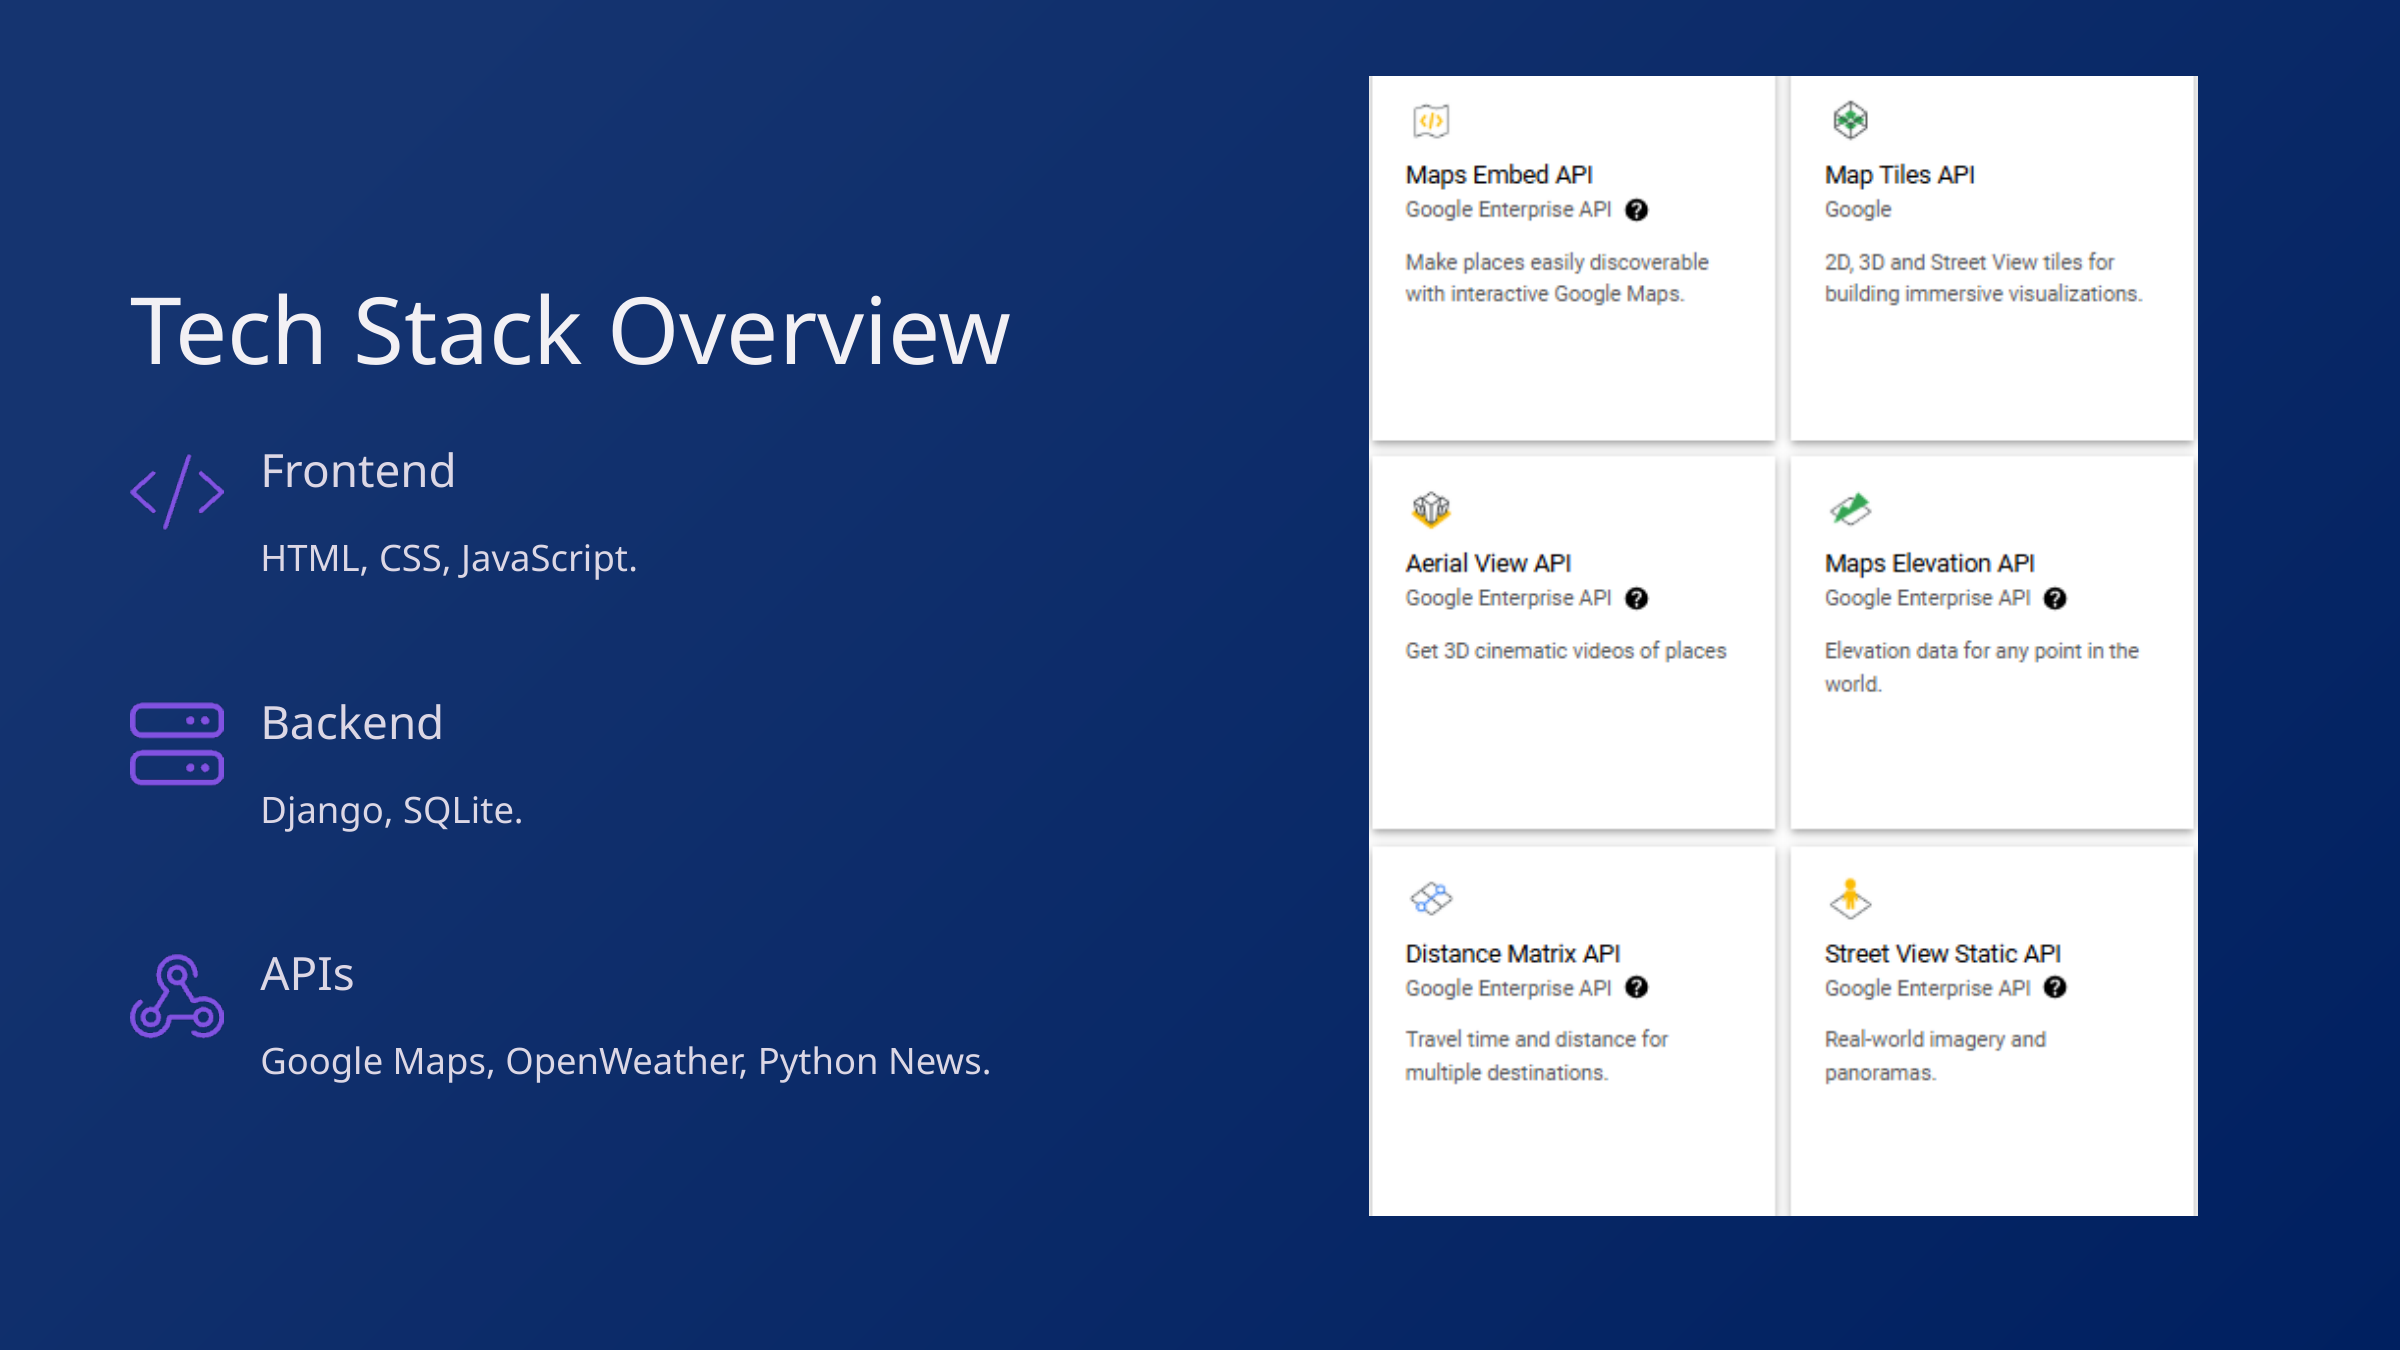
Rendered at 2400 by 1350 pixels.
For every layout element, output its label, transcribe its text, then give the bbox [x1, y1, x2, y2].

text_box Google Maps, OpenWeather, Python News. [260, 1023, 1369, 1083]
picture [130, 949, 224, 1043]
text_box Django, SQLite. [260, 771, 1369, 831]
text_box HTML, CSS, JavaScript. [260, 519, 1369, 580]
picture [130, 445, 224, 539]
text_box APIs [260, 942, 726, 1001]
text_box Backend [260, 691, 726, 750]
picture [1369, 76, 2198, 1216]
picture [130, 697, 224, 791]
text_box Frontend [260, 439, 726, 498]
text_box Tech Stack Overview [130, 267, 1088, 384]
